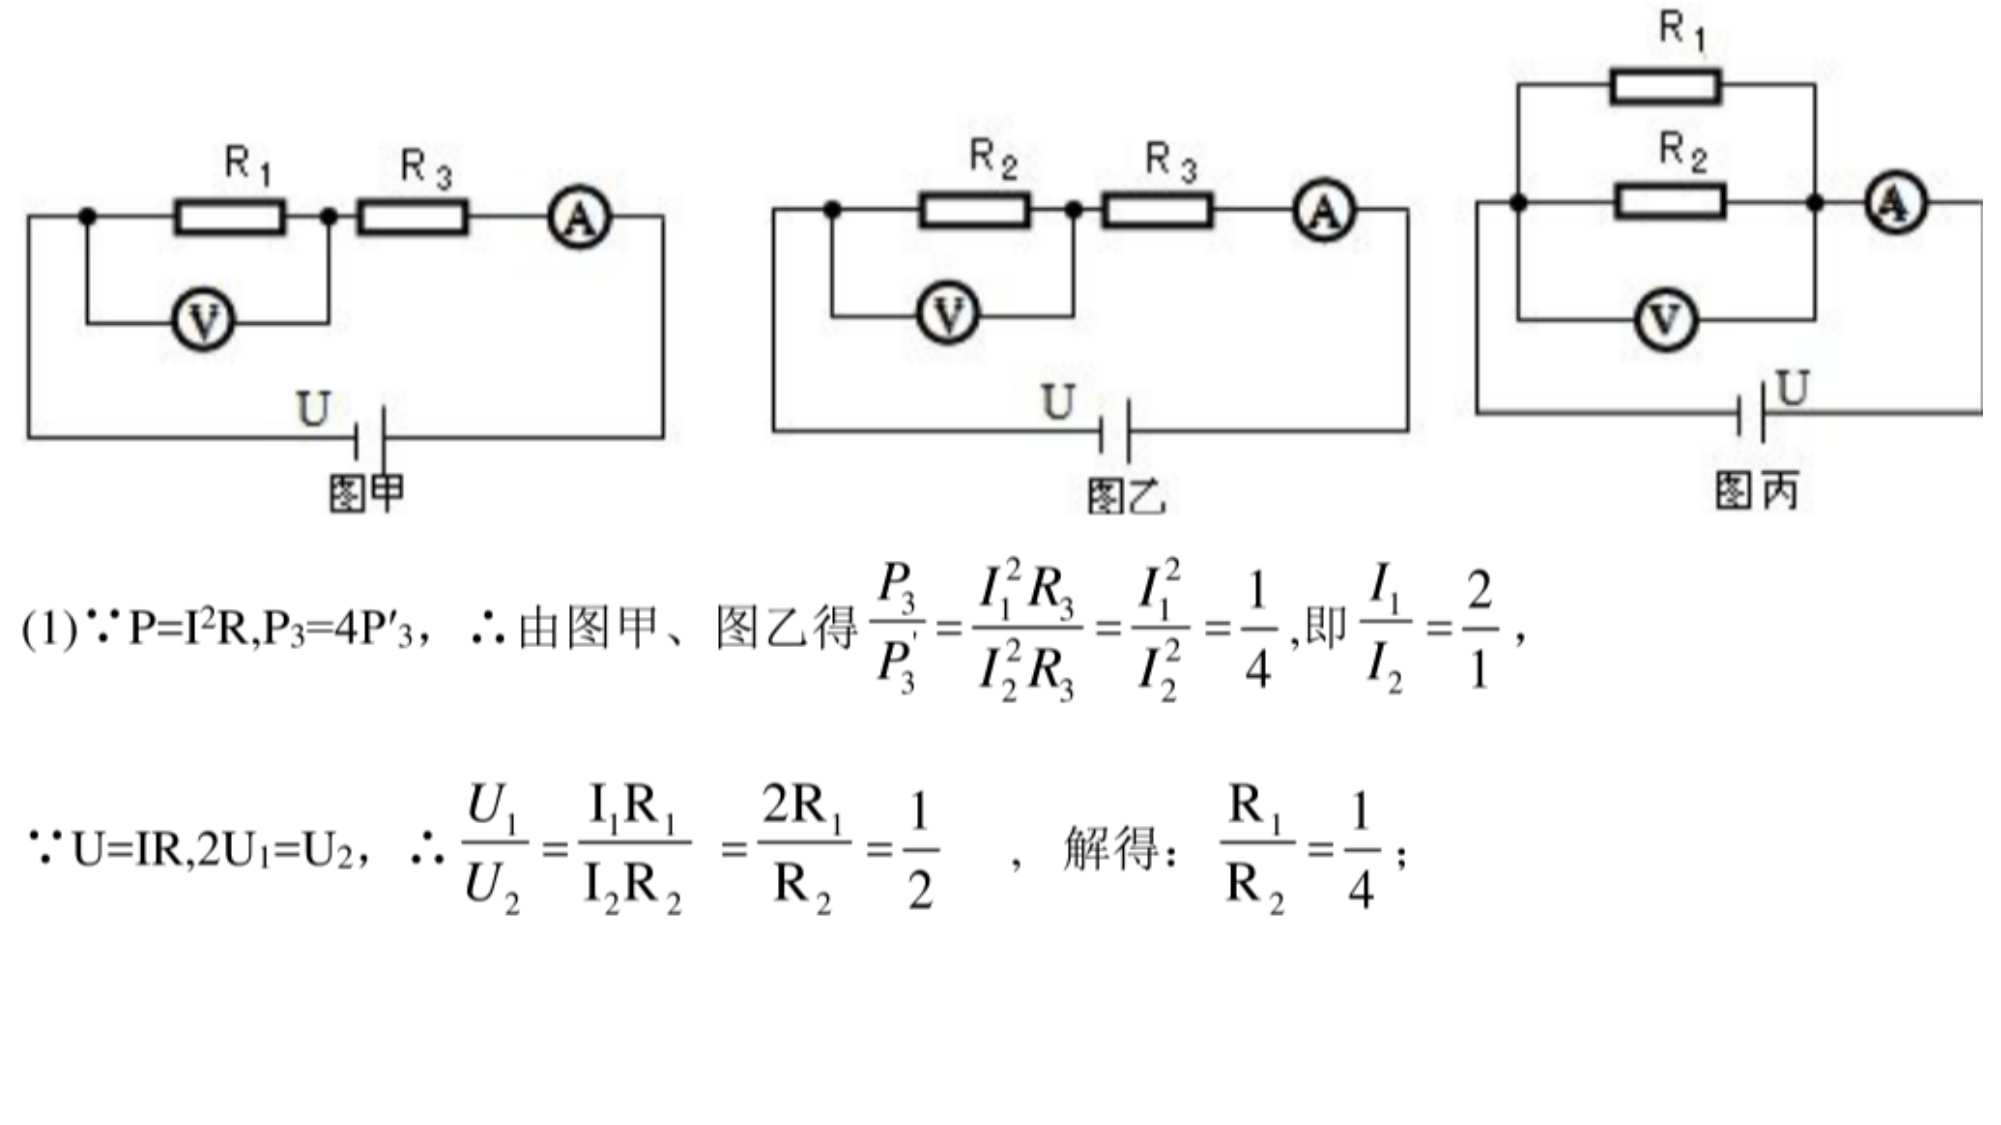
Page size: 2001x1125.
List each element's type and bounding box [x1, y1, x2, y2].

picture [0, 0, 1983, 941]
